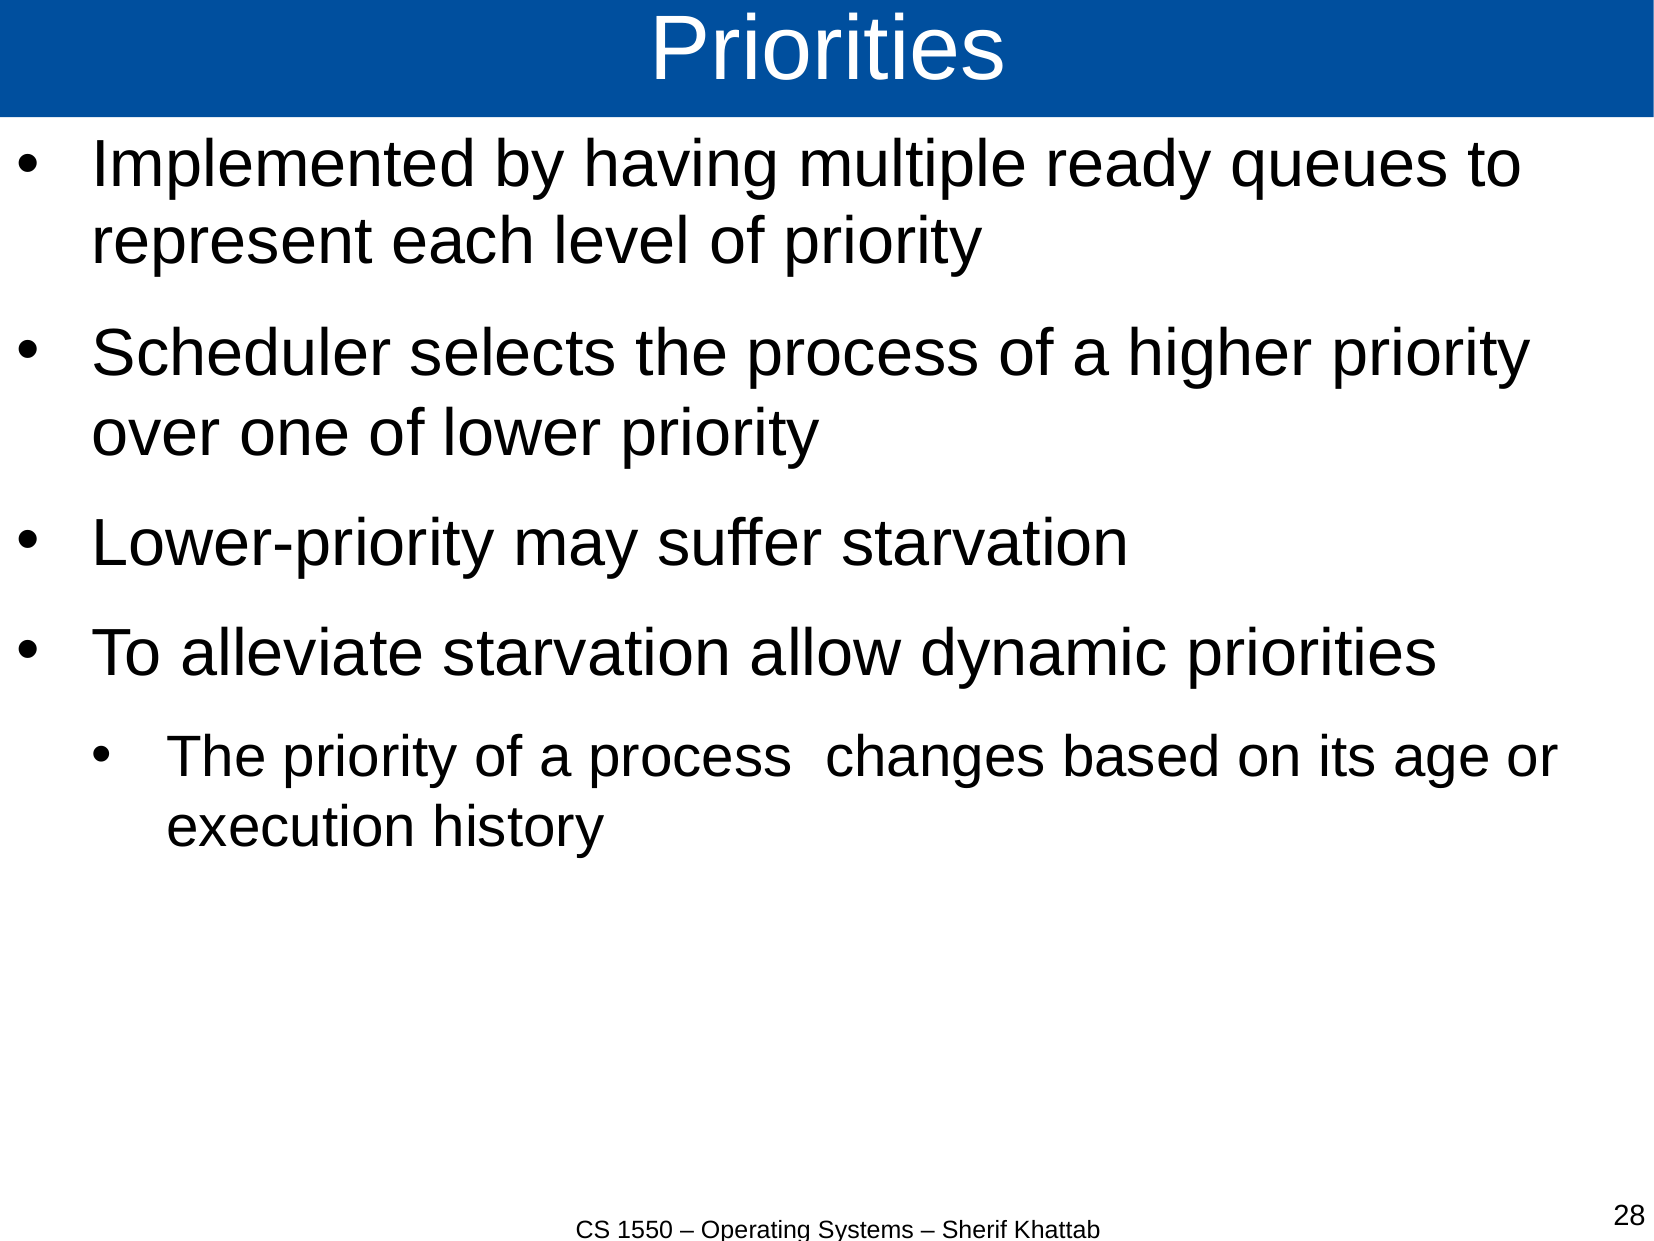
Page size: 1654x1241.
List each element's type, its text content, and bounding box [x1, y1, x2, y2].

footer CS 1550 – Operating Systems – Sherif Khattab [460, 1190, 1217, 1241]
title Priorities [0, 0, 1654, 117]
slide_number 28 [1265, 1198, 1647, 1241]
list Implemented by having multiple ready queues to represent each level of priority Scheduler selects the process of a higher priority over one of lower priority Lower-priority may suffer starvation To alleviate starvation allow dynamic priorities The priority of a process changes based on its age or execution history [0, 117, 1654, 1195]
